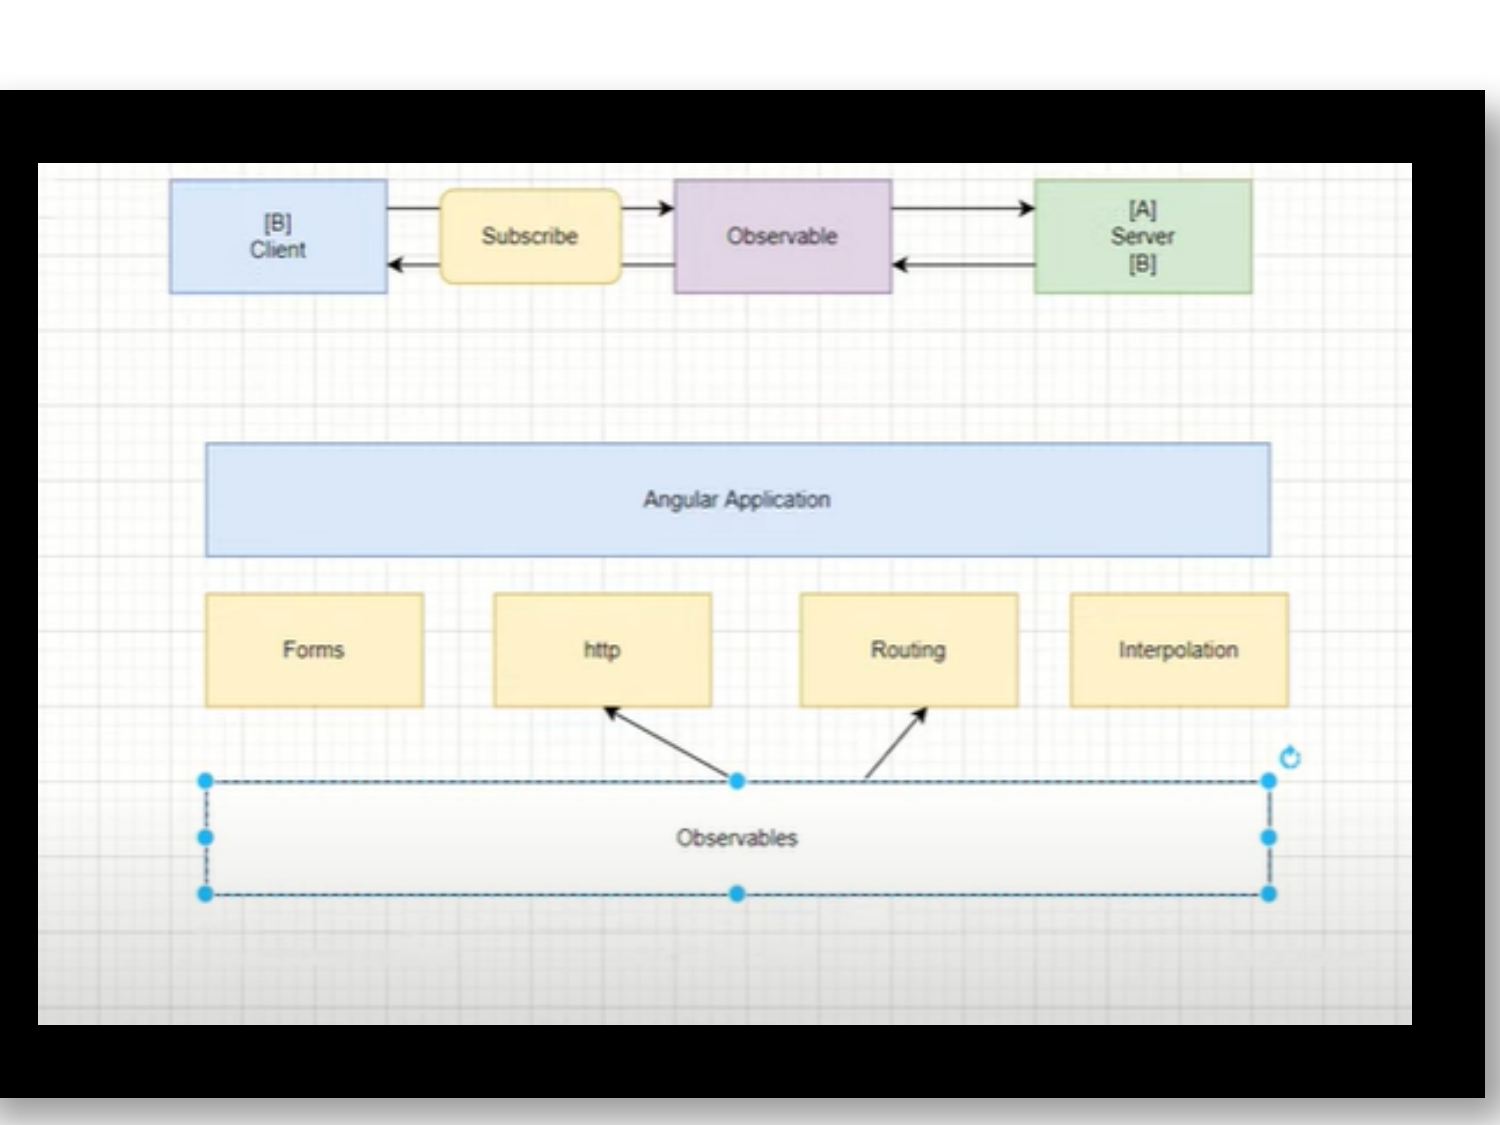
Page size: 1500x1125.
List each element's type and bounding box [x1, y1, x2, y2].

list [37, 162, 1413, 1026]
